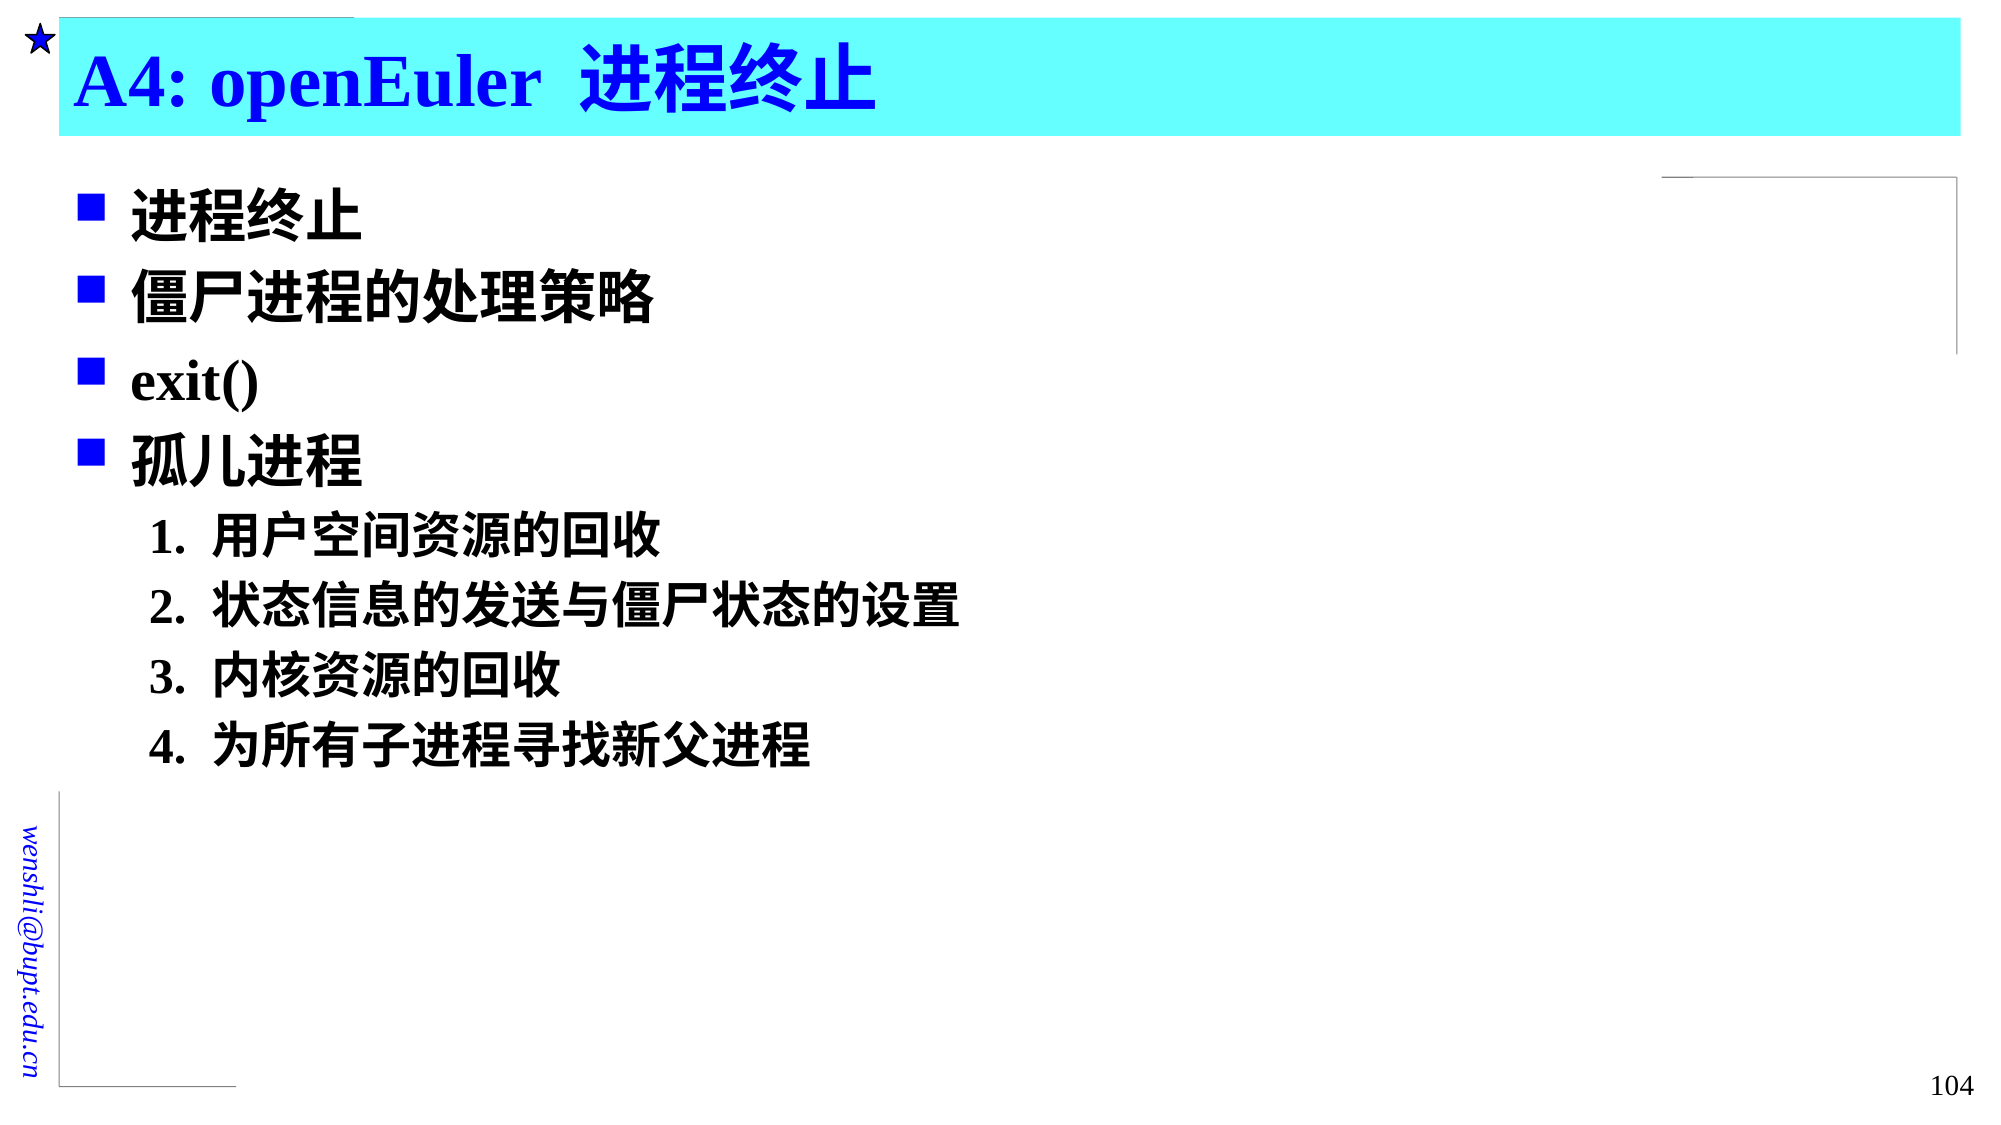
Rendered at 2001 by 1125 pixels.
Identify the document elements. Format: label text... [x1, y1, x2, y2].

title A4: openEuler 进程终止 [58, 17, 1961, 137]
slide_number 104 [1822, 1058, 1990, 1113]
list 进程终止 僵尸进程的处理策略 exit() 孤儿进程 1. 用户空间资源的回收 2. 状态信息的发送与僵尸状态的设置 3. 内核资源的回收 4. 为所有子进程寻找新父进程 [59, 171, 1955, 1087]
